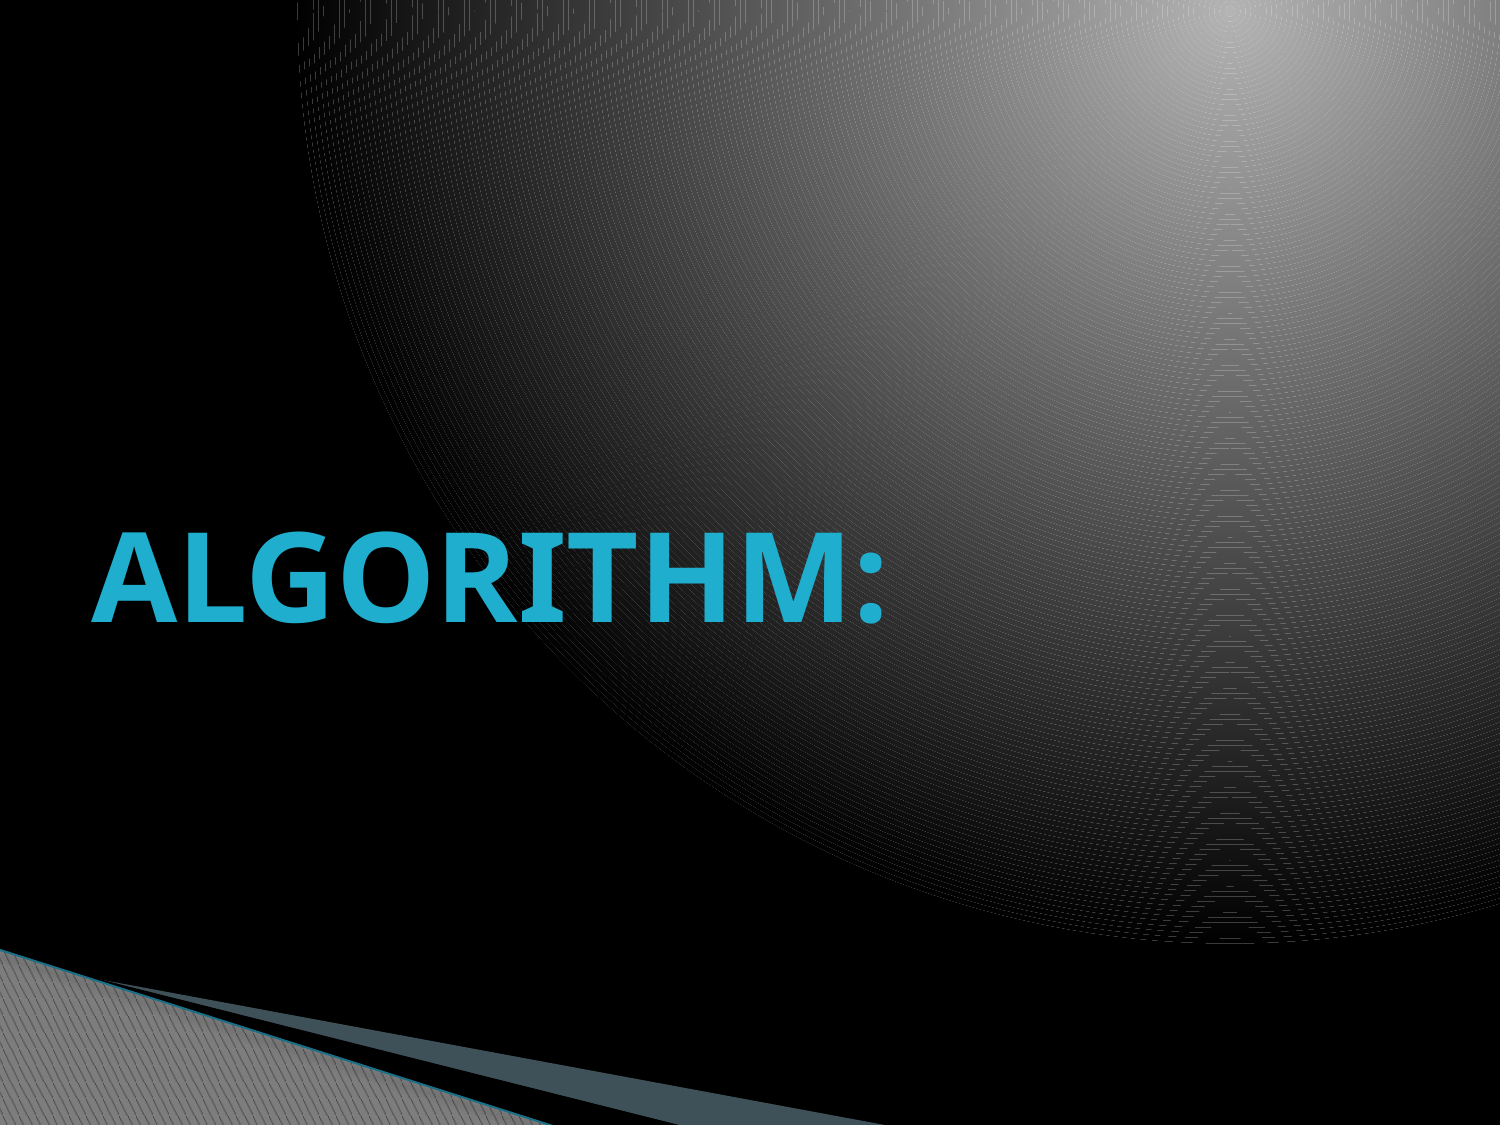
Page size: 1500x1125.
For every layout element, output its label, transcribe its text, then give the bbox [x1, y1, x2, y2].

picture [0, 952, 543, 1125]
title ALGORITHM: [76, 479, 1427, 668]
